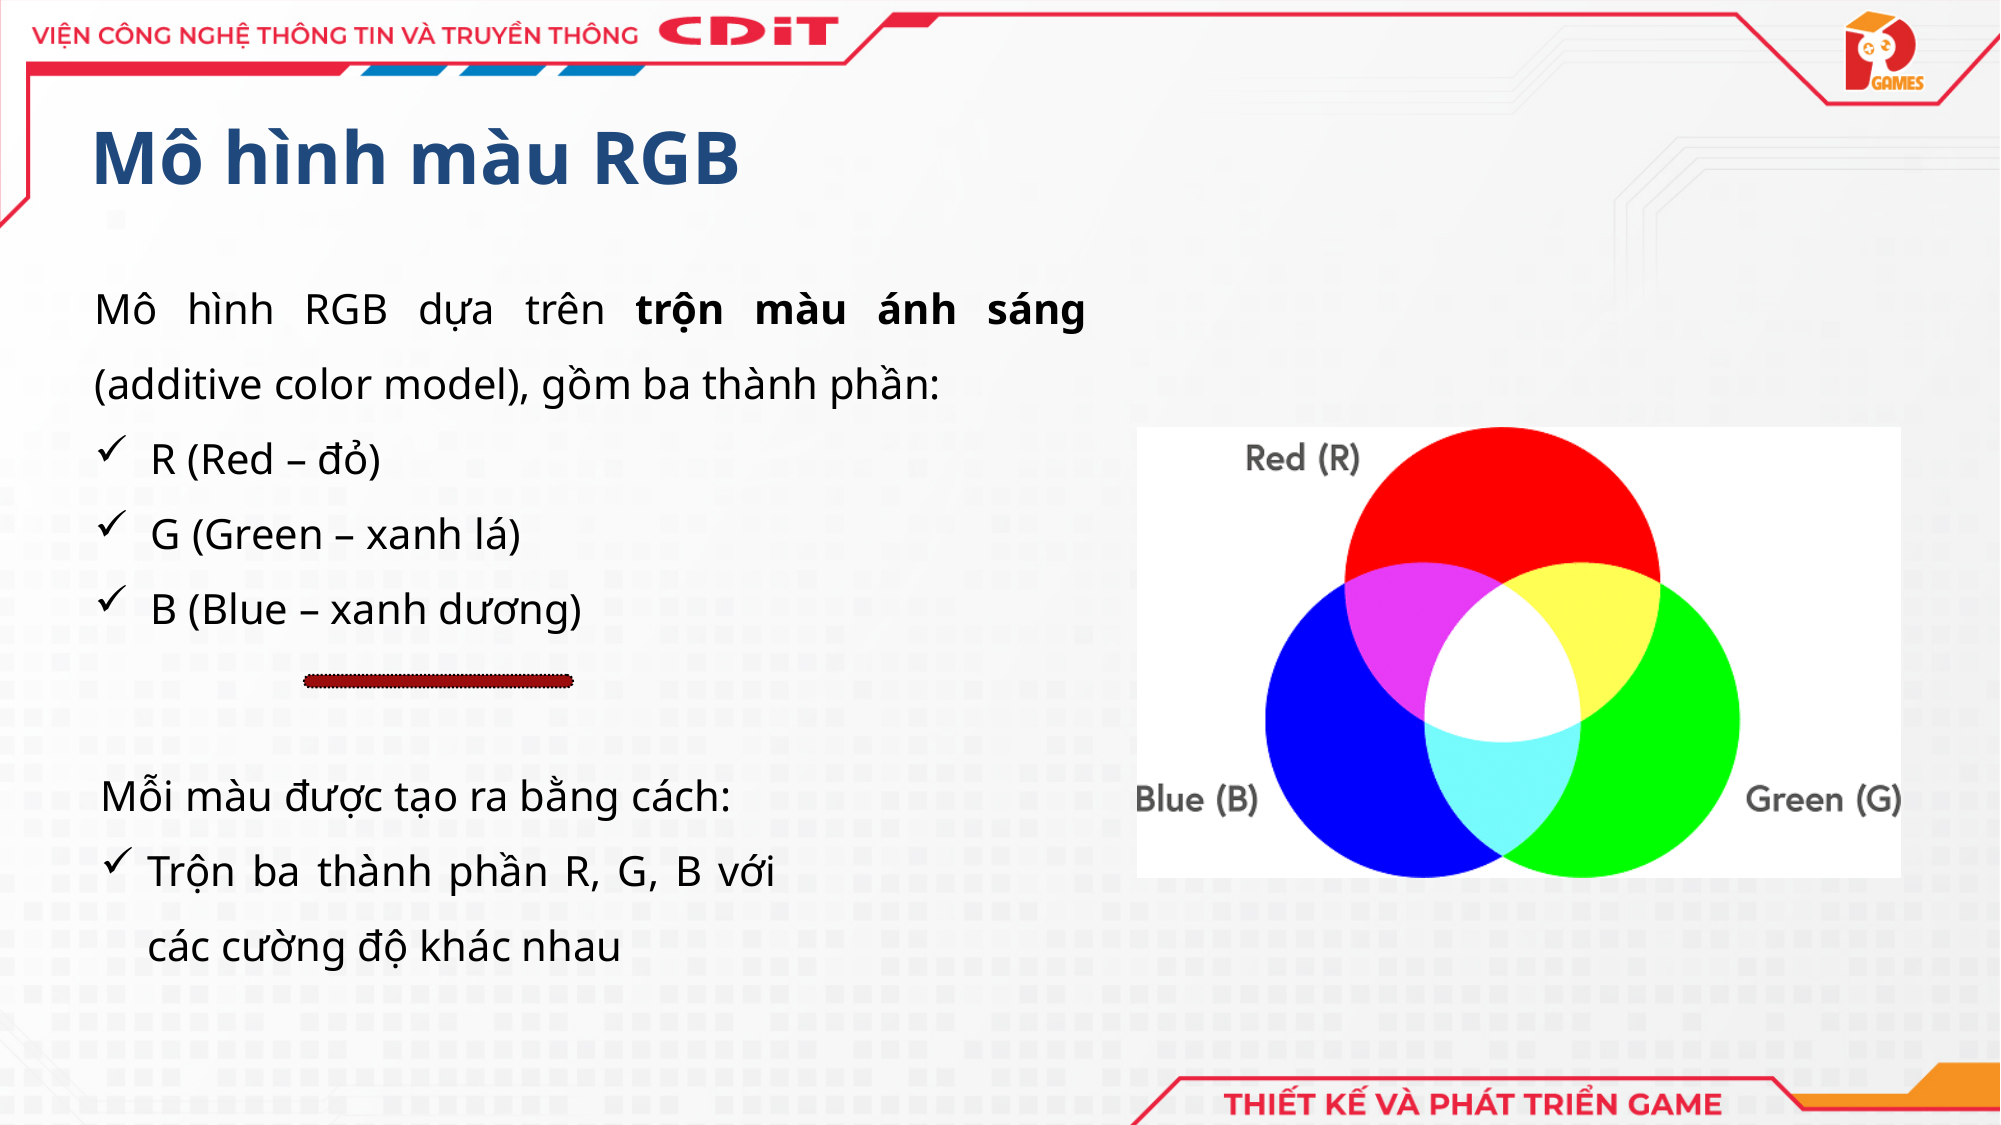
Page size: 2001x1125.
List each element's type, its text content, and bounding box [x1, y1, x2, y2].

text_box Mỗi màu được tạo ra bằng cách: Trộn ba thành phần R, G, B với các cường độ khác nhau [85, 737, 792, 978]
picture [0, 0, 2000, 1125]
text_box Mô hình màu RGB [90, 121, 951, 199]
text_box Mô hình RGB dựa trên trộn màu ánh sáng (additive color model), gồm ba thành phần: R (Red – đỏ) G (Green – xanh lá) B (Blue – xanh dương) [94, 257, 1088, 427]
text_box [303, 674, 574, 688]
